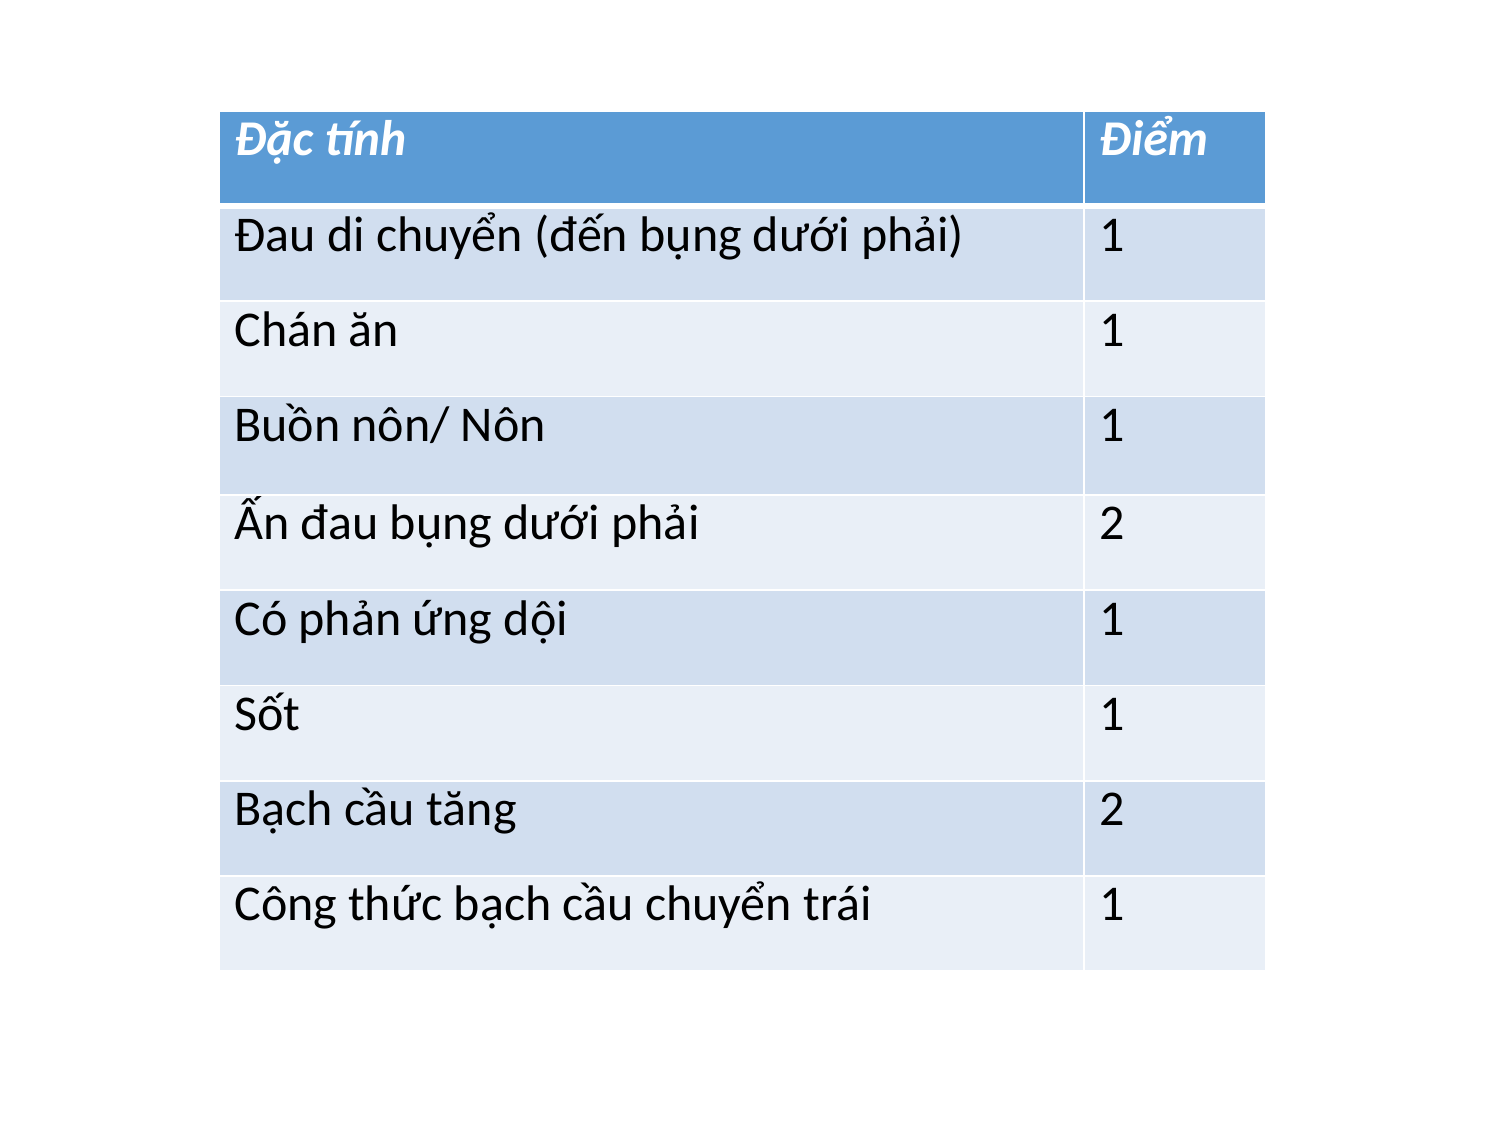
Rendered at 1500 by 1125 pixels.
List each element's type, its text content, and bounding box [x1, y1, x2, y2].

table_cell Đau di chuyển (đến bụng dưới phải) [220, 209, 1083, 300]
table_cell Chán ăn [220, 302, 1083, 396]
table_cell 1 [1085, 397, 1265, 494]
table_cell 1 [1085, 302, 1265, 396]
table_cell 1 [1085, 686, 1265, 780]
table_cell 1 [1085, 877, 1265, 970]
table_header Điểm [1085, 112, 1265, 203]
table_cell Bạch cầu tăng [220, 782, 1083, 875]
table_cell Buồn nôn/ Nôn [220, 397, 1083, 494]
table_cell Có phản ứng dội [220, 591, 1083, 685]
table_cell 2 [1085, 496, 1265, 589]
table_cell 1 [1085, 209, 1265, 300]
table_cell Ấn đau bụng dưới phải [220, 496, 1083, 589]
table_cell Công thức bạch cầu chuyển trái [220, 877, 1083, 970]
table_cell 1 [1085, 591, 1265, 685]
table_header Đặc tính [220, 112, 1083, 203]
table_cell 2 [1085, 782, 1265, 875]
table_cell Sốt [220, 686, 1083, 780]
